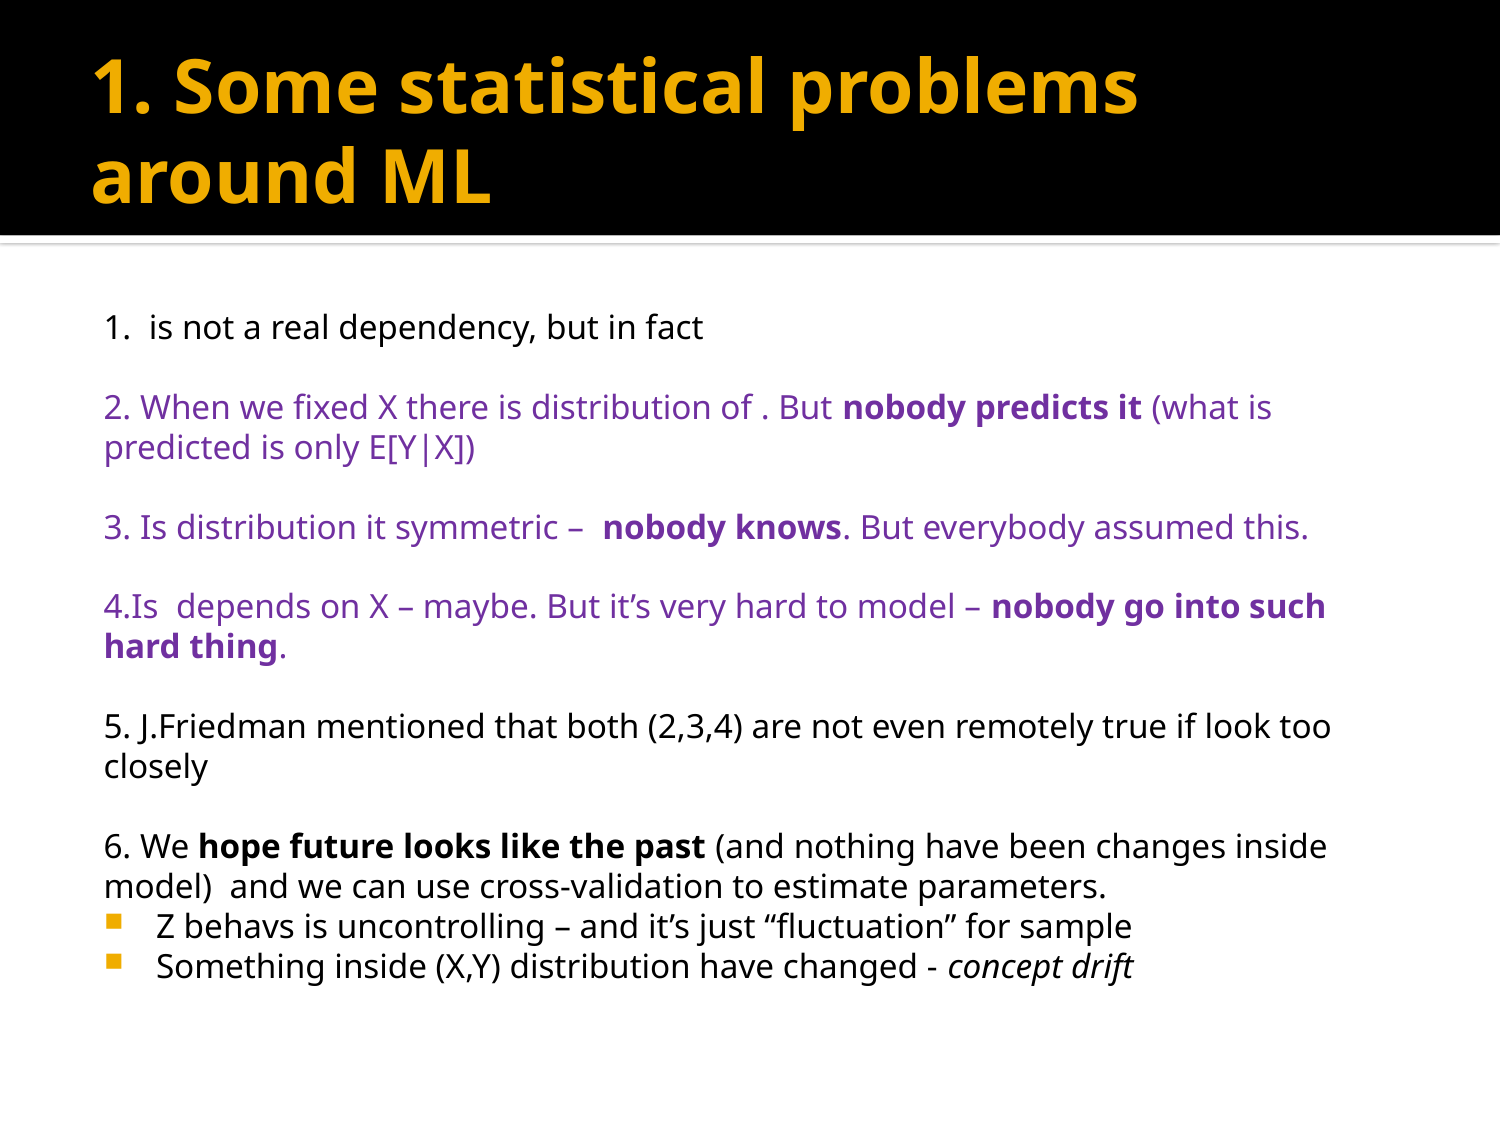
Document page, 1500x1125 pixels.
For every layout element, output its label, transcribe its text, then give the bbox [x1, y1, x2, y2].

title 1. Some statistical problems around ML [75, 25, 1425, 231]
